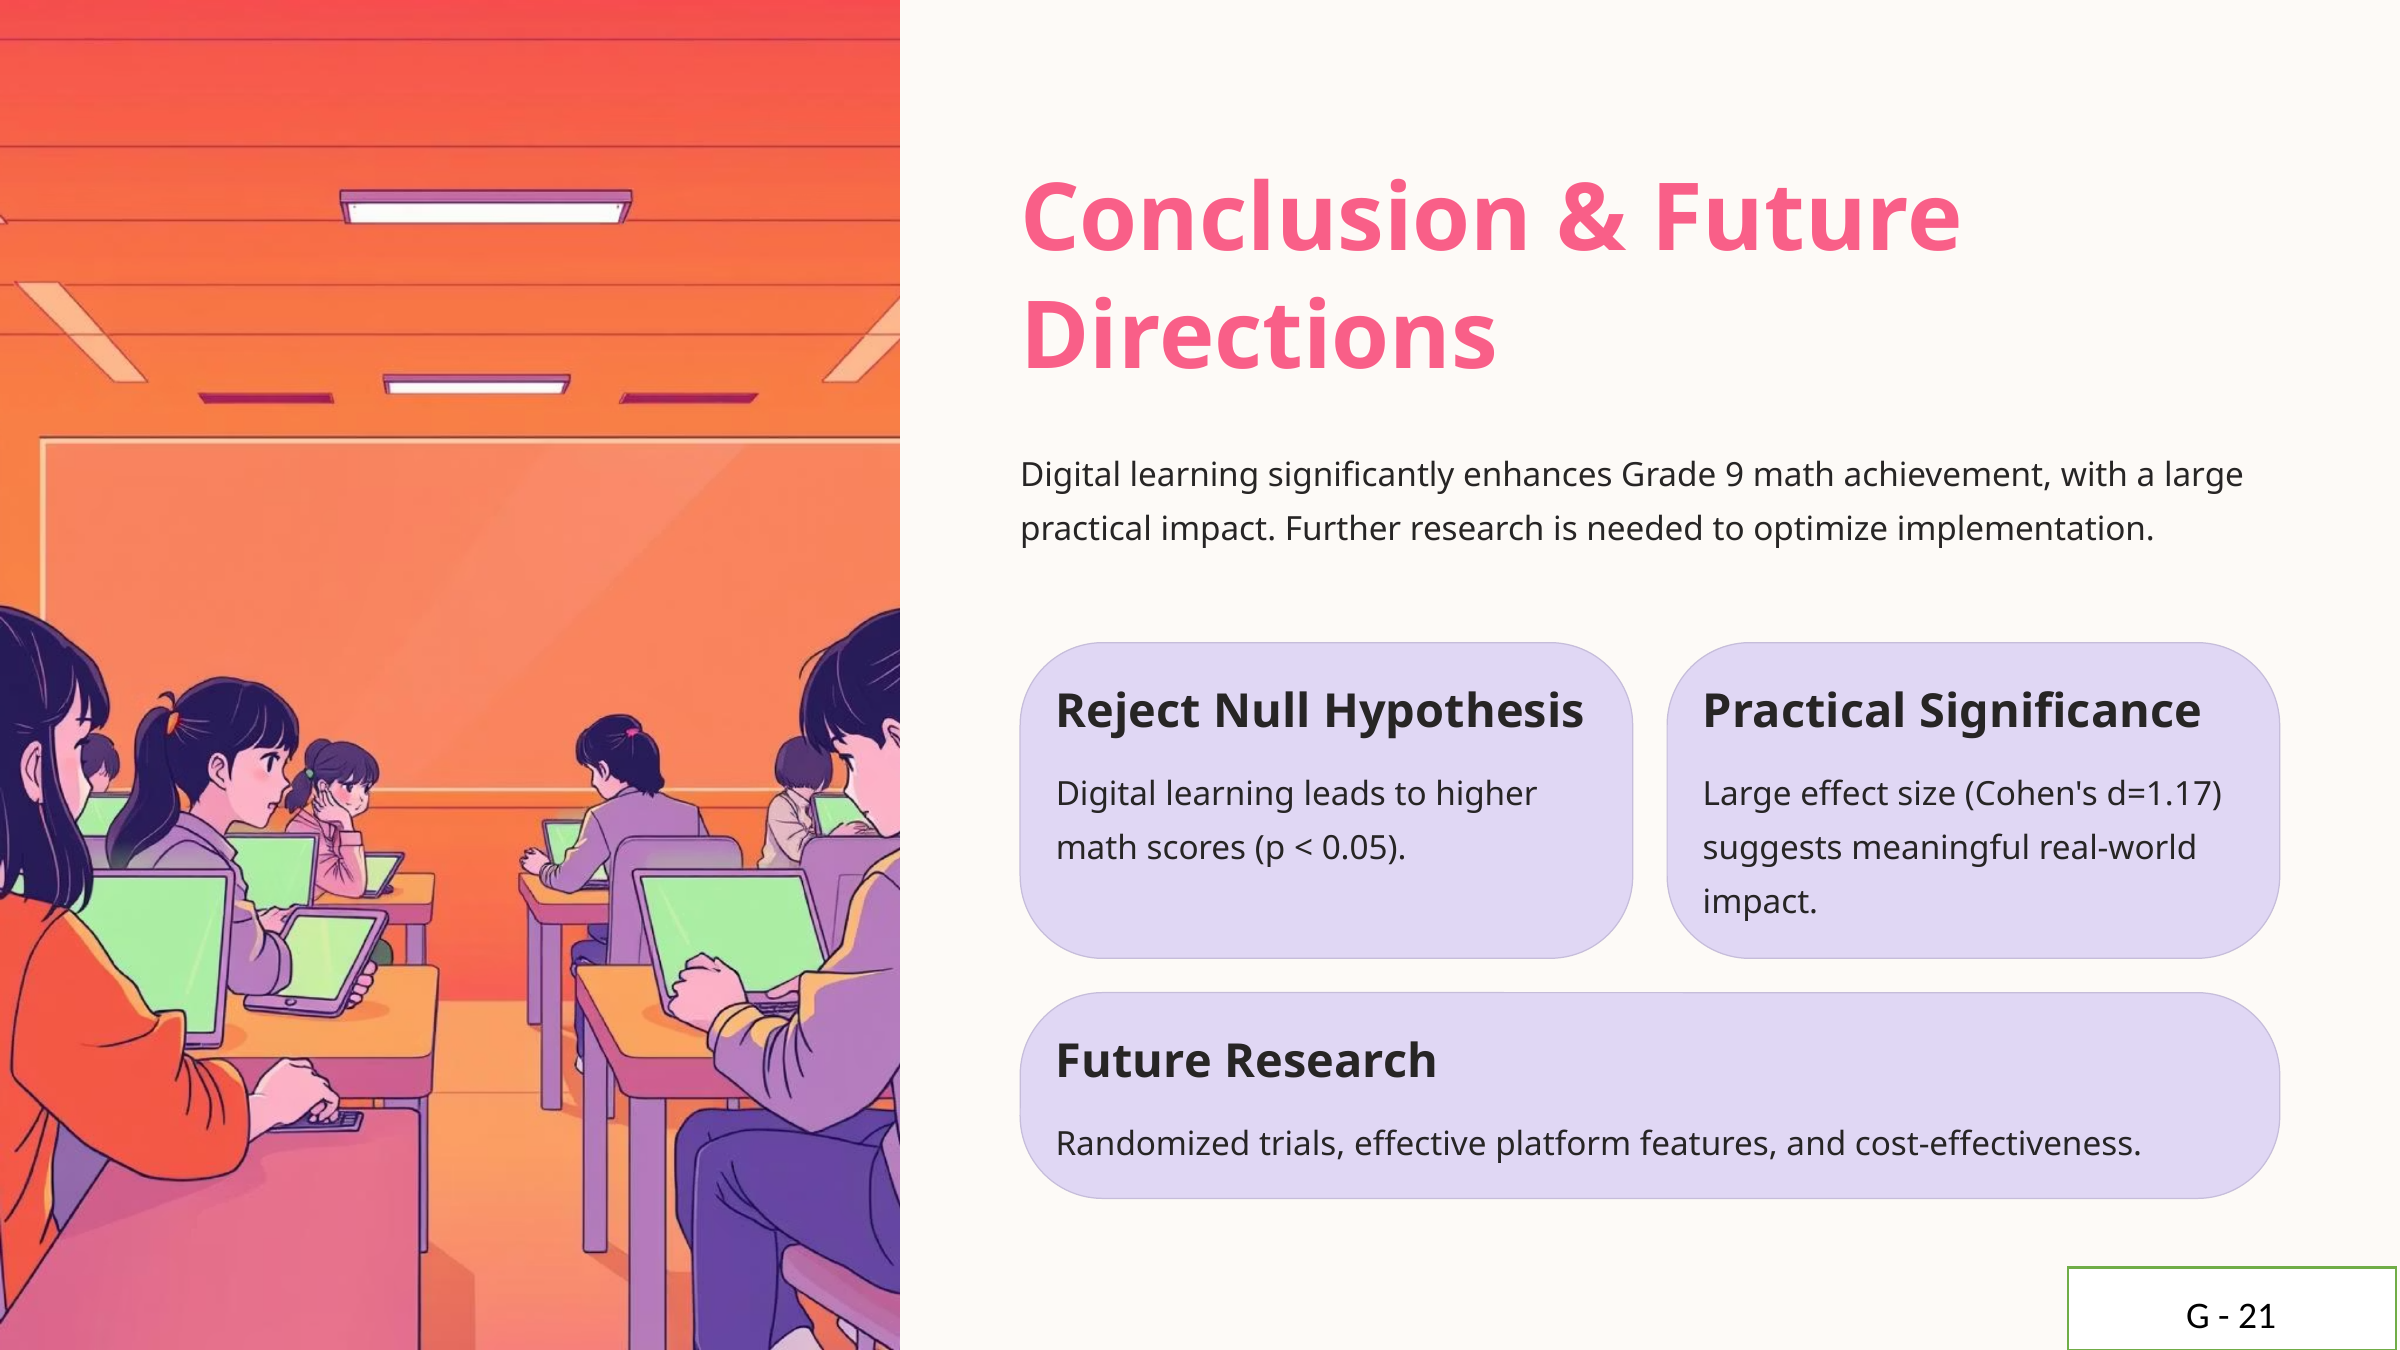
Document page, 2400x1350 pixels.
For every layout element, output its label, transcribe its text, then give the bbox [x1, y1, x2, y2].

text_box [1667, 642, 2280, 959]
picture [0, 0, 900, 1350]
text_box [2067, 1266, 2397, 1350]
text_box Digital learning significantly enhances Grade 9 math achievement, with a large practical impact. Further research is needed to optimize implementation. [1020, 439, 2280, 604]
text_box Randomized trials, effective platform features, and cost-effectiveness. [1055, 1107, 2245, 1163]
text_box Practical Significance [1702, 678, 2177, 738]
text_box [1020, 642, 1633, 959]
text_box Large effect size (Cohen's d=1.17) suggests meaningful real-world impact. [1702, 757, 2245, 923]
text_box Digital learning leads to higher math scores (p < 0.05). [1055, 757, 1598, 868]
text_box [1020, 992, 2280, 1199]
text_box Conclusion & Future Directions [1020, 151, 2280, 388]
text_box Reject Null Hypothesis [1055, 678, 1549, 738]
text_box G - 21 [2171, 1283, 2400, 1343]
text_box Future Research [1055, 1028, 1528, 1088]
